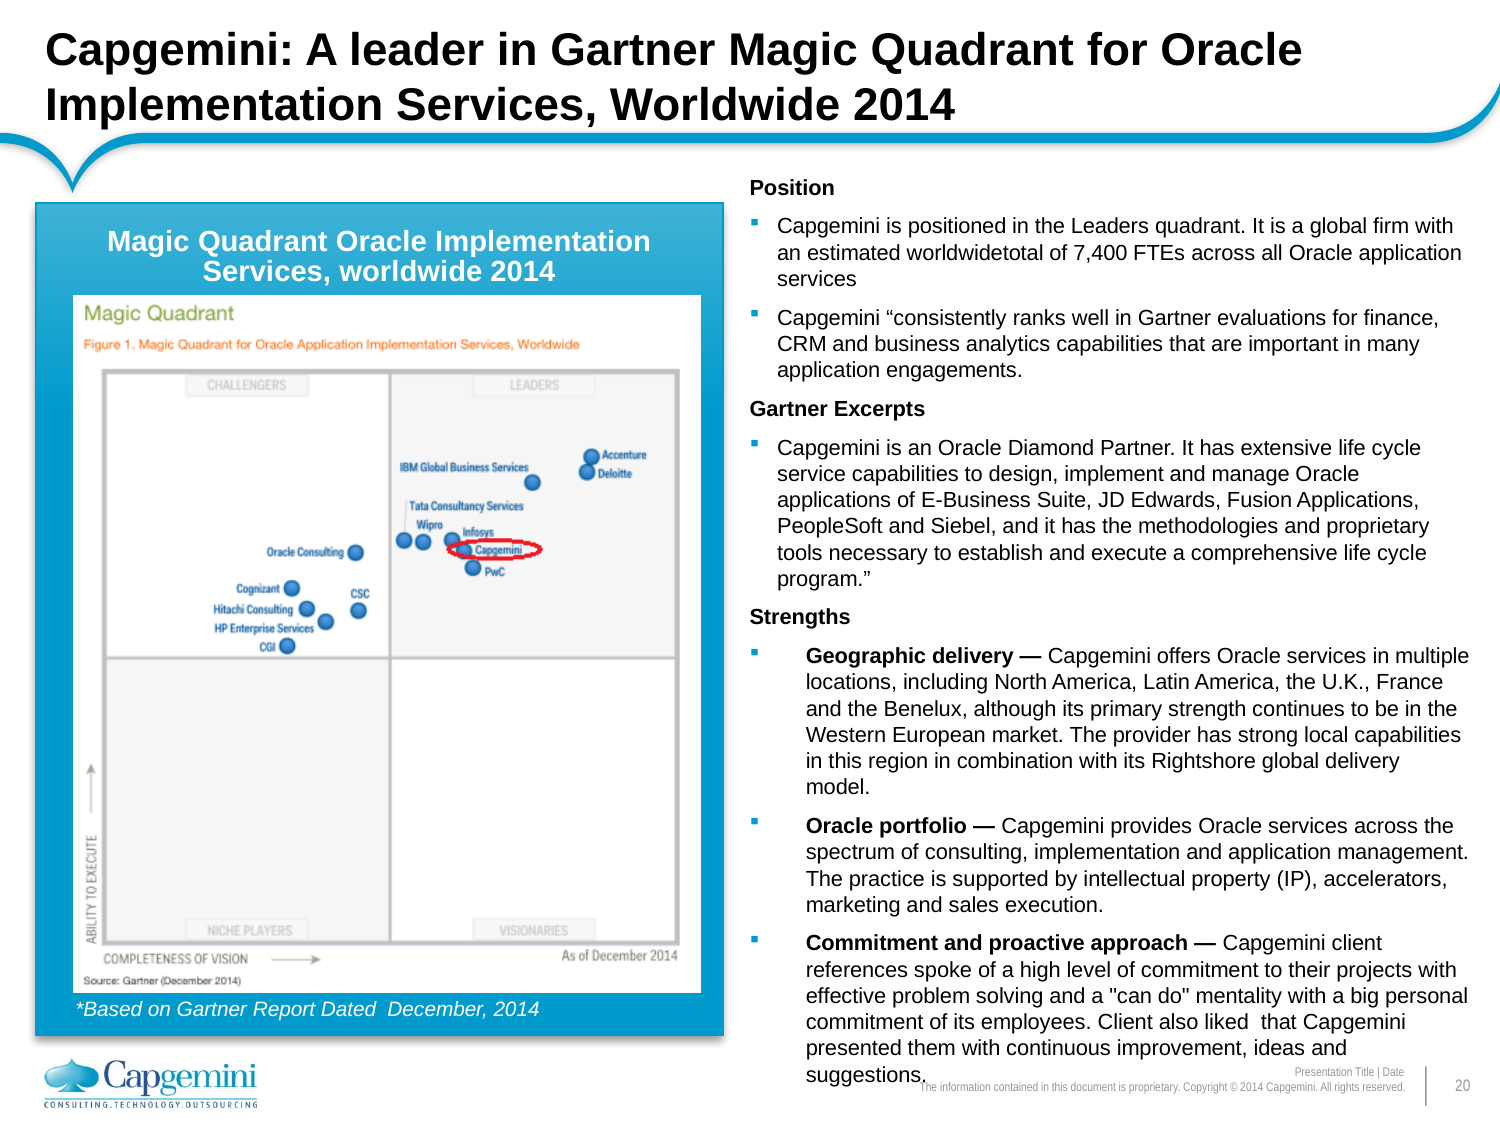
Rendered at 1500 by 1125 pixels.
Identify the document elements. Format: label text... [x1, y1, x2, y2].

picture [73, 295, 701, 992]
title Capgemini: A leader in Gartner Magic Quadrant for Oracle Implementation Services, Worldwide 2014 [0, 3, 1448, 140]
text_box Magic Quadrant Oracle Implementation Services, worldwide 2014 [42, 220, 717, 295]
text_box [35, 203, 724, 1035]
text_box *Based on Gartner Report Dated December, 2014 [60, 991, 640, 1028]
list Position Capgemini is positioned in the Leaders quadrant. It is a global firm with an estimated worldwidetotal of 7,400 FTEs across all Oracle application services Capgemini “consistently ranks well in Gartner evaluations for finance, CRM and business analytics capabilities that are important in many application engagements. Gartner Excerpts Capgemini is an Oracle Diamond Partner. It has extensive life cycle service capabilities to design, implement and manage Oracle applications of E-Business Suite, JD Edwards, Fusion Applications, PeopleSoft and Siebel, and it has the methodologies and proprietary tools necessary to establish and execute a comprehensive life cycle program.” Strengths Geographic delivery — Capgemini offers Oracle services in multiple locations, including North America, Latin America, the U.K., France and the Benelux, although its primary strength continues to be in the Western European market. The provider has strong local capabilities in this region in combination with its Rightshore global delivery model. Oracle portfolio — Capgemini provides Oracle services across the spectrum of consulting, implementation and application management. The practice is supported by intellectual property (IP), accelerators, marketing and sales execution. Commitment and proactive approach — Capgemini client references spoke of a high level of commitment to their projects with effective problem solving and a "can do" mentality with a big personal commitment of its employees. Client also liked that Capgemini presented them with continuous improvement, ideas and suggestions. [749, 173, 1471, 1097]
picture [44, 1058, 257, 1108]
